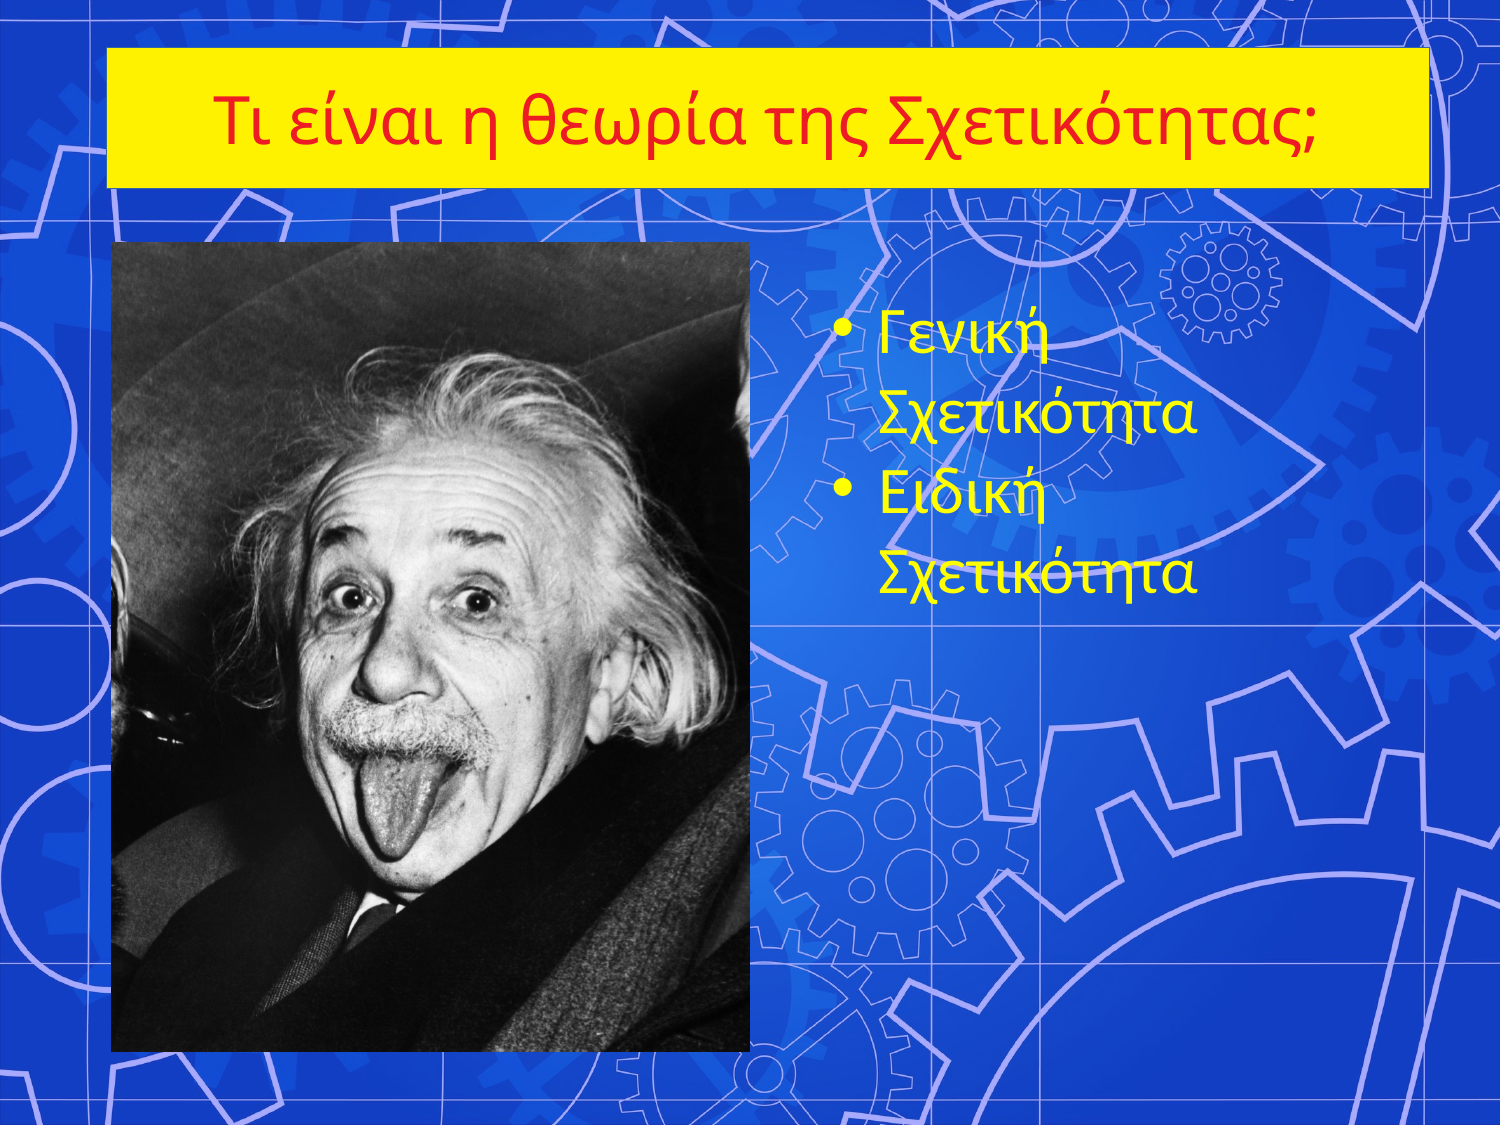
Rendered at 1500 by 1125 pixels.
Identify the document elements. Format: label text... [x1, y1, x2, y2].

text_box Γενική Σχετικότητα Ειδική Σχετικότητα [816, 279, 1389, 614]
picture [0, 0, 1500, 1125]
text_box Τι είναι η θεωρία της Σχετικότητας; [106, 47, 1430, 189]
